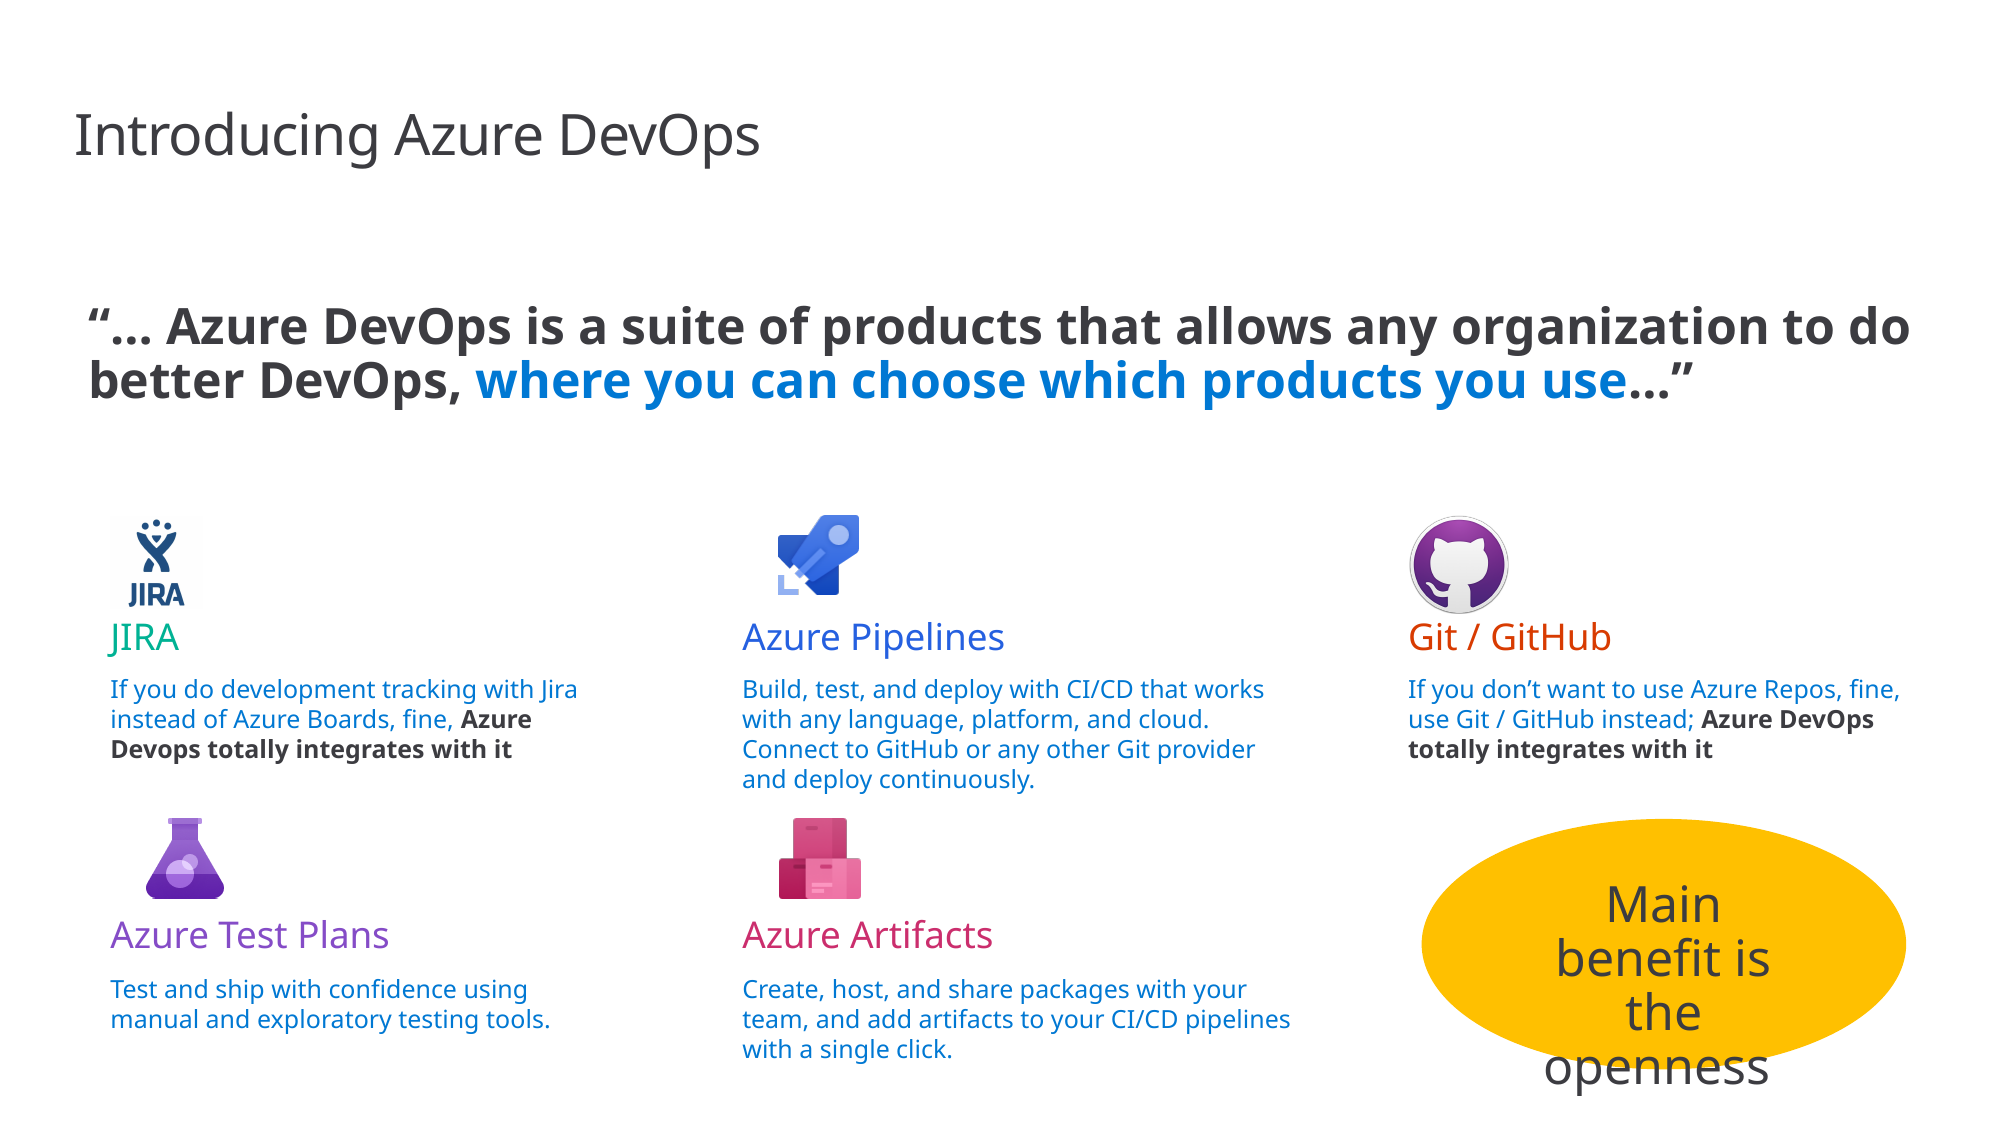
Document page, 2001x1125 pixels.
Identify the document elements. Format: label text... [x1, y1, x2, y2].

text_box Git / GitHub [1408, 591, 1679, 680]
text_box Azure Pipelines [742, 591, 1056, 680]
text_box Azure Artifacts [742, 889, 1073, 979]
picture [1409, 514, 1509, 615]
picture [779, 818, 861, 899]
text_box If you do development tracking with Jira instead of Azure Boards, fine, Azure Devops totally integrates with it [110, 650, 608, 788]
text_box Azure Test Plans [110, 889, 407, 979]
text_box Test and ship with confidence using manual and exploratory testing tools. [110, 950, 592, 1058]
title Introducing Azure DevOps [74, 91, 1930, 225]
text_box “… Azure DevOps is a suite of products that allows any organization to do better DevOps, where you can choose which products you use…” [58, 277, 1942, 434]
text_box Main benefit is the openness [1420, 818, 1907, 1071]
text_box Create, host, and share packages with your team, and add artifacts to your CI/CD pipelines with a single click. [742, 950, 1295, 1088]
picture [110, 516, 203, 609]
text_box JIRA [110, 591, 332, 680]
picture [146, 818, 226, 899]
text_box Build, test, and deploy with CI/CD that works with any language, platform, and cloud. Connect to GitHub or any other Git provider and deploy continuously. [742, 650, 1301, 817]
text_box If you don’t want to use Azure Repos, fine, use Git / GitHub instead; Azure DevOps totally integrates with it [1408, 650, 1907, 788]
picture [778, 515, 859, 595]
